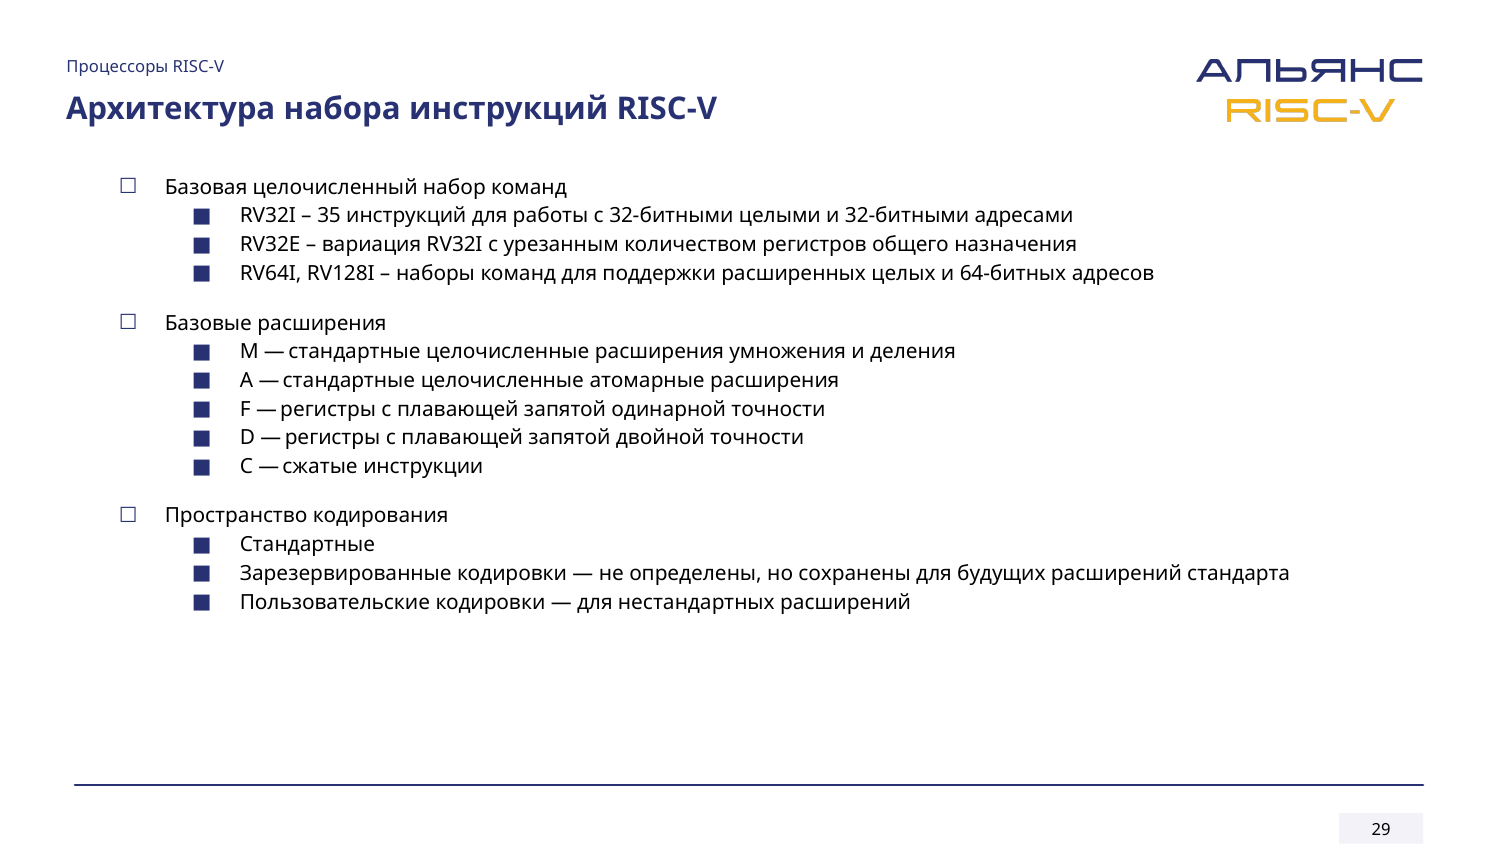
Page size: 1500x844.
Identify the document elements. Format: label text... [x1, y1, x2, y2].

title Процессоры RISC‑V [51, 40, 800, 72]
title Архитектура набора инструкций RISC‑V [51, 72, 1196, 126]
picture [1196, 59, 1423, 122]
list Базовая целочисленный набор команд RV32I – 35 инструкций для работы с 32-битными целыми и 32-битными адресами RV32E – вариация RV32I с урезанным количеством регистров общего назначения RV64I, RV128I – наборы команд для поддержки расширенных целых и 64-битных адресов Базовые расширения M — стандартные целочисленные расширения умножения и деления A — стандартные целочисленные атомарные расширения F — регистры с плавающей запятой одинарной точности D — регистры с плавающей запятой двойной точности C — сжатые инструкции Пространство кодирования Стандартные Зарезервированные кодировки — не определены, но сохранены для будущих расширений стандарта Пользовательские кодировки — для нестандартных расширений [74, 154, 1424, 767]
